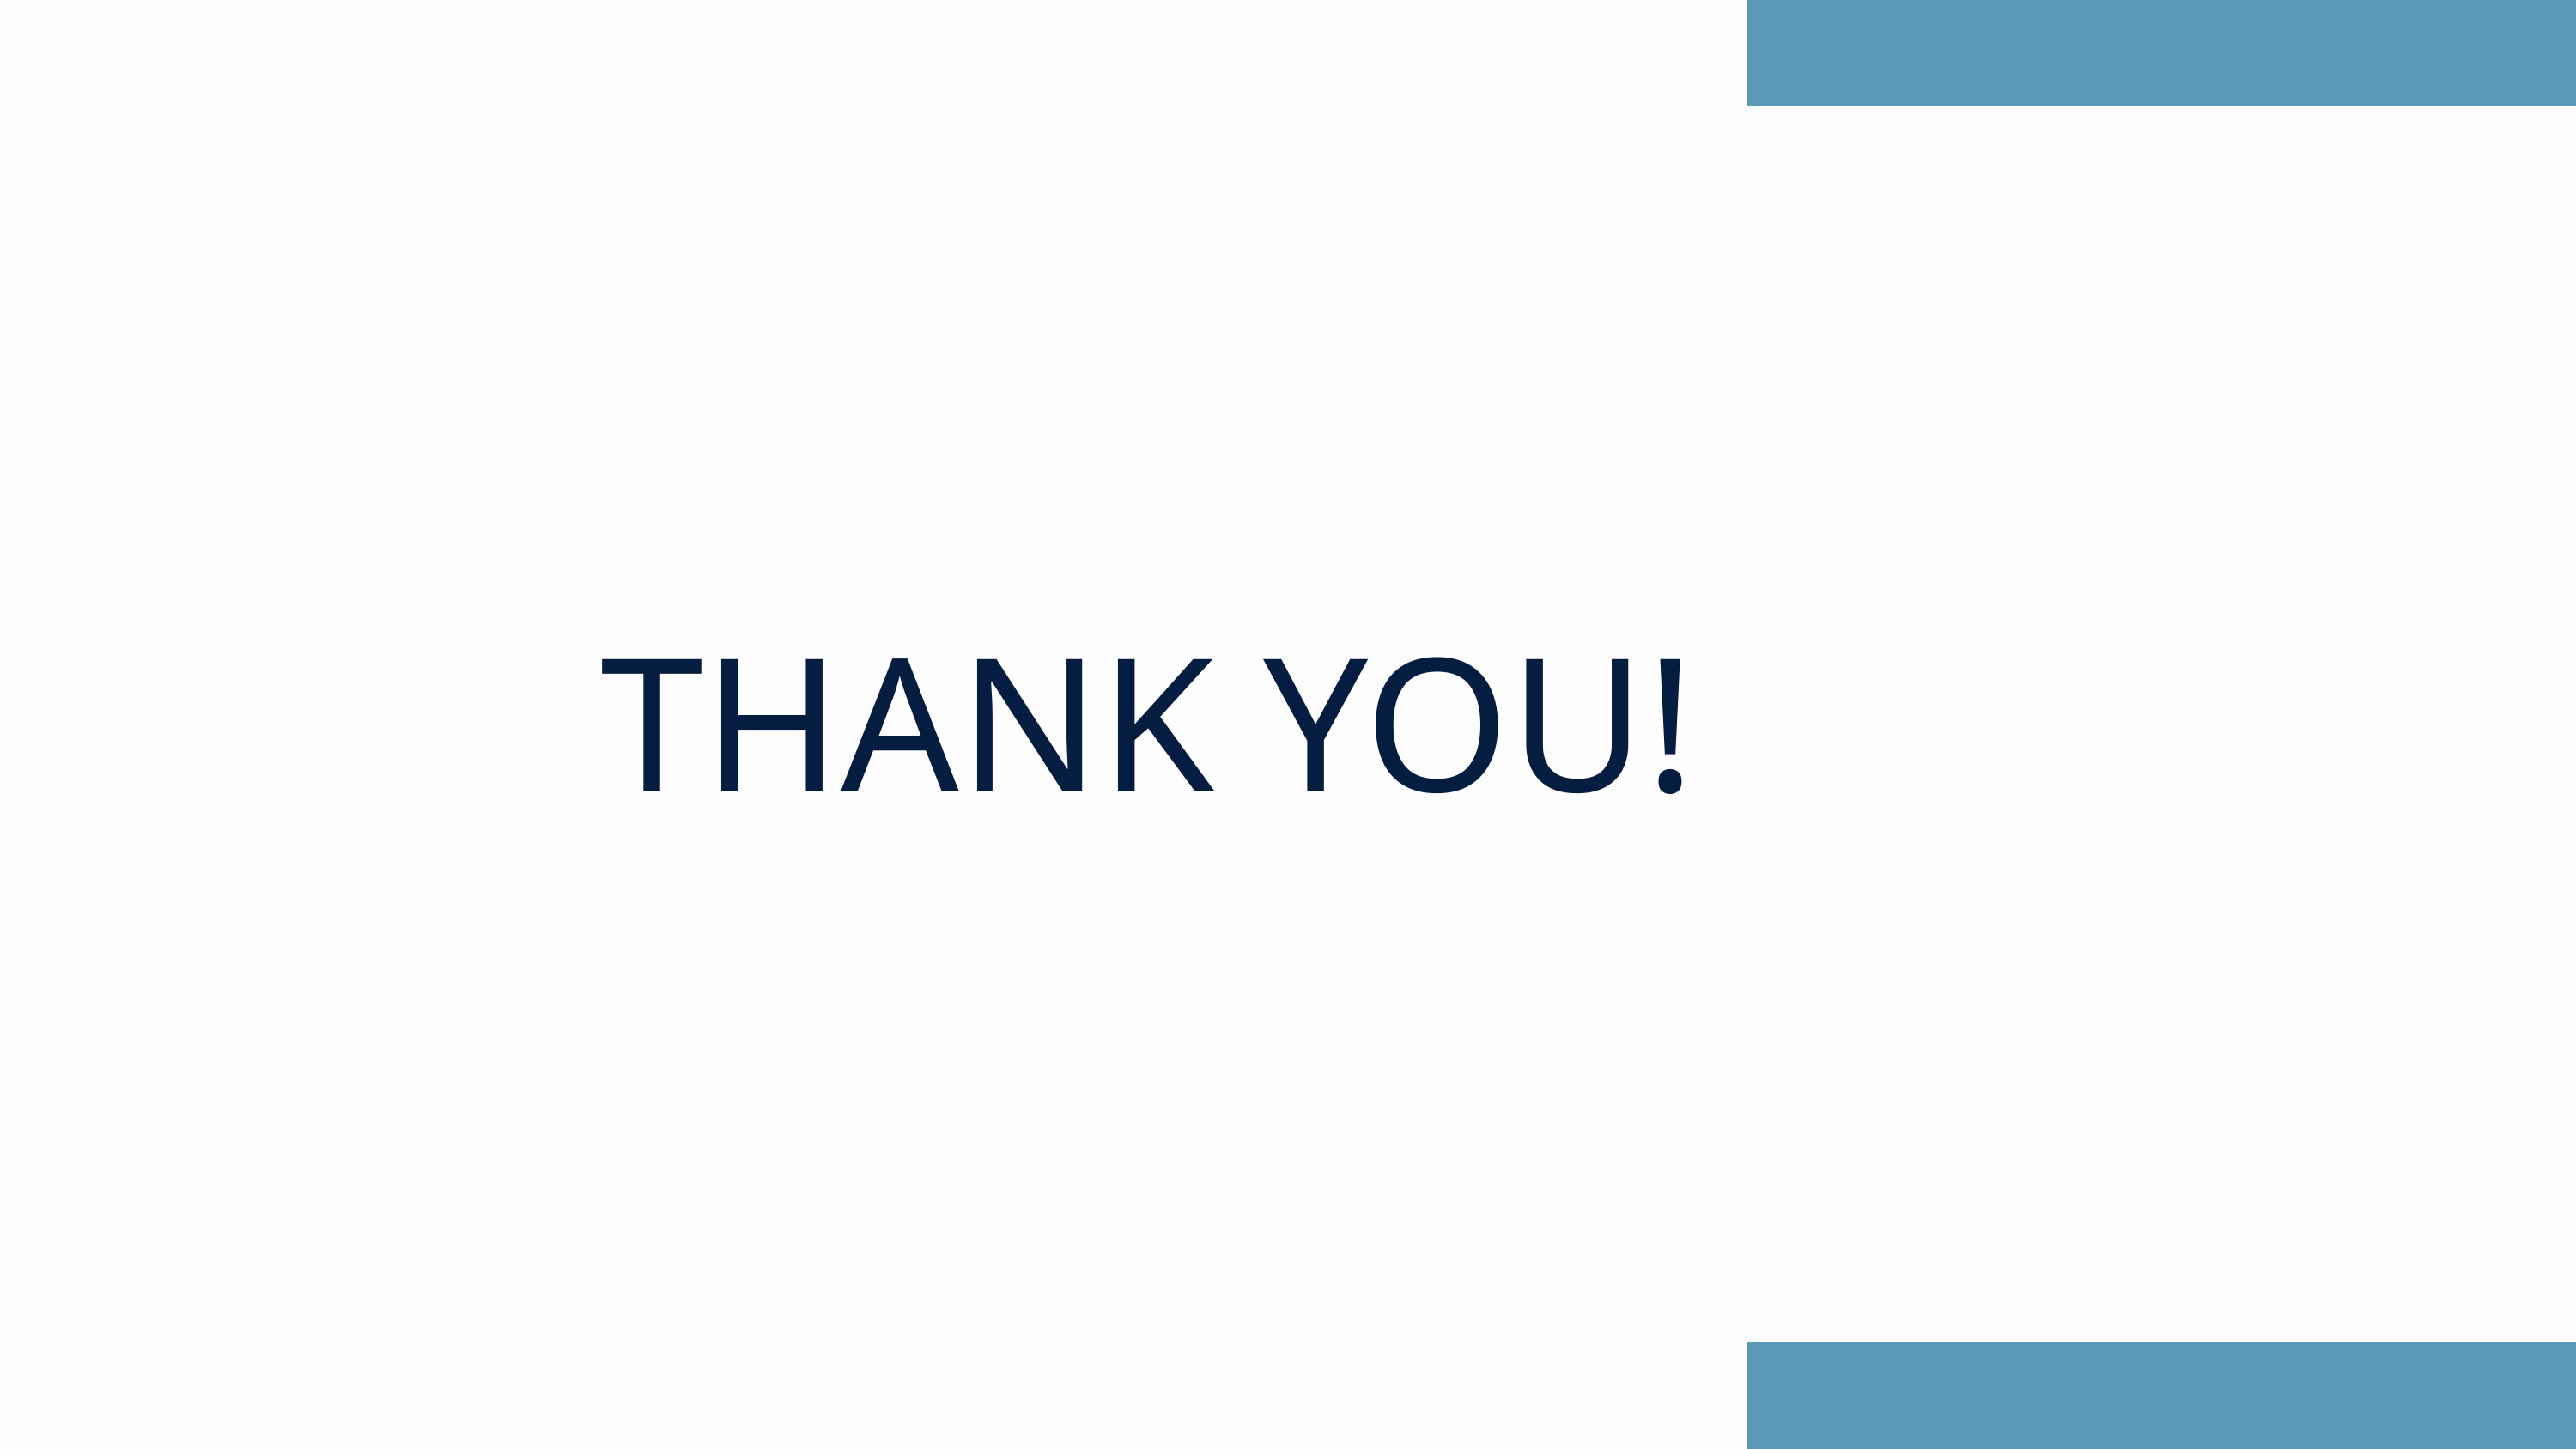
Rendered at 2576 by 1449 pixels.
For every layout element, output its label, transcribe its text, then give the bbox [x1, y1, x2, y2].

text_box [1746, 0, 2576, 107]
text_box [1746, 1342, 2576, 1449]
text_box THANK YOU! [600, 569, 1844, 829]
